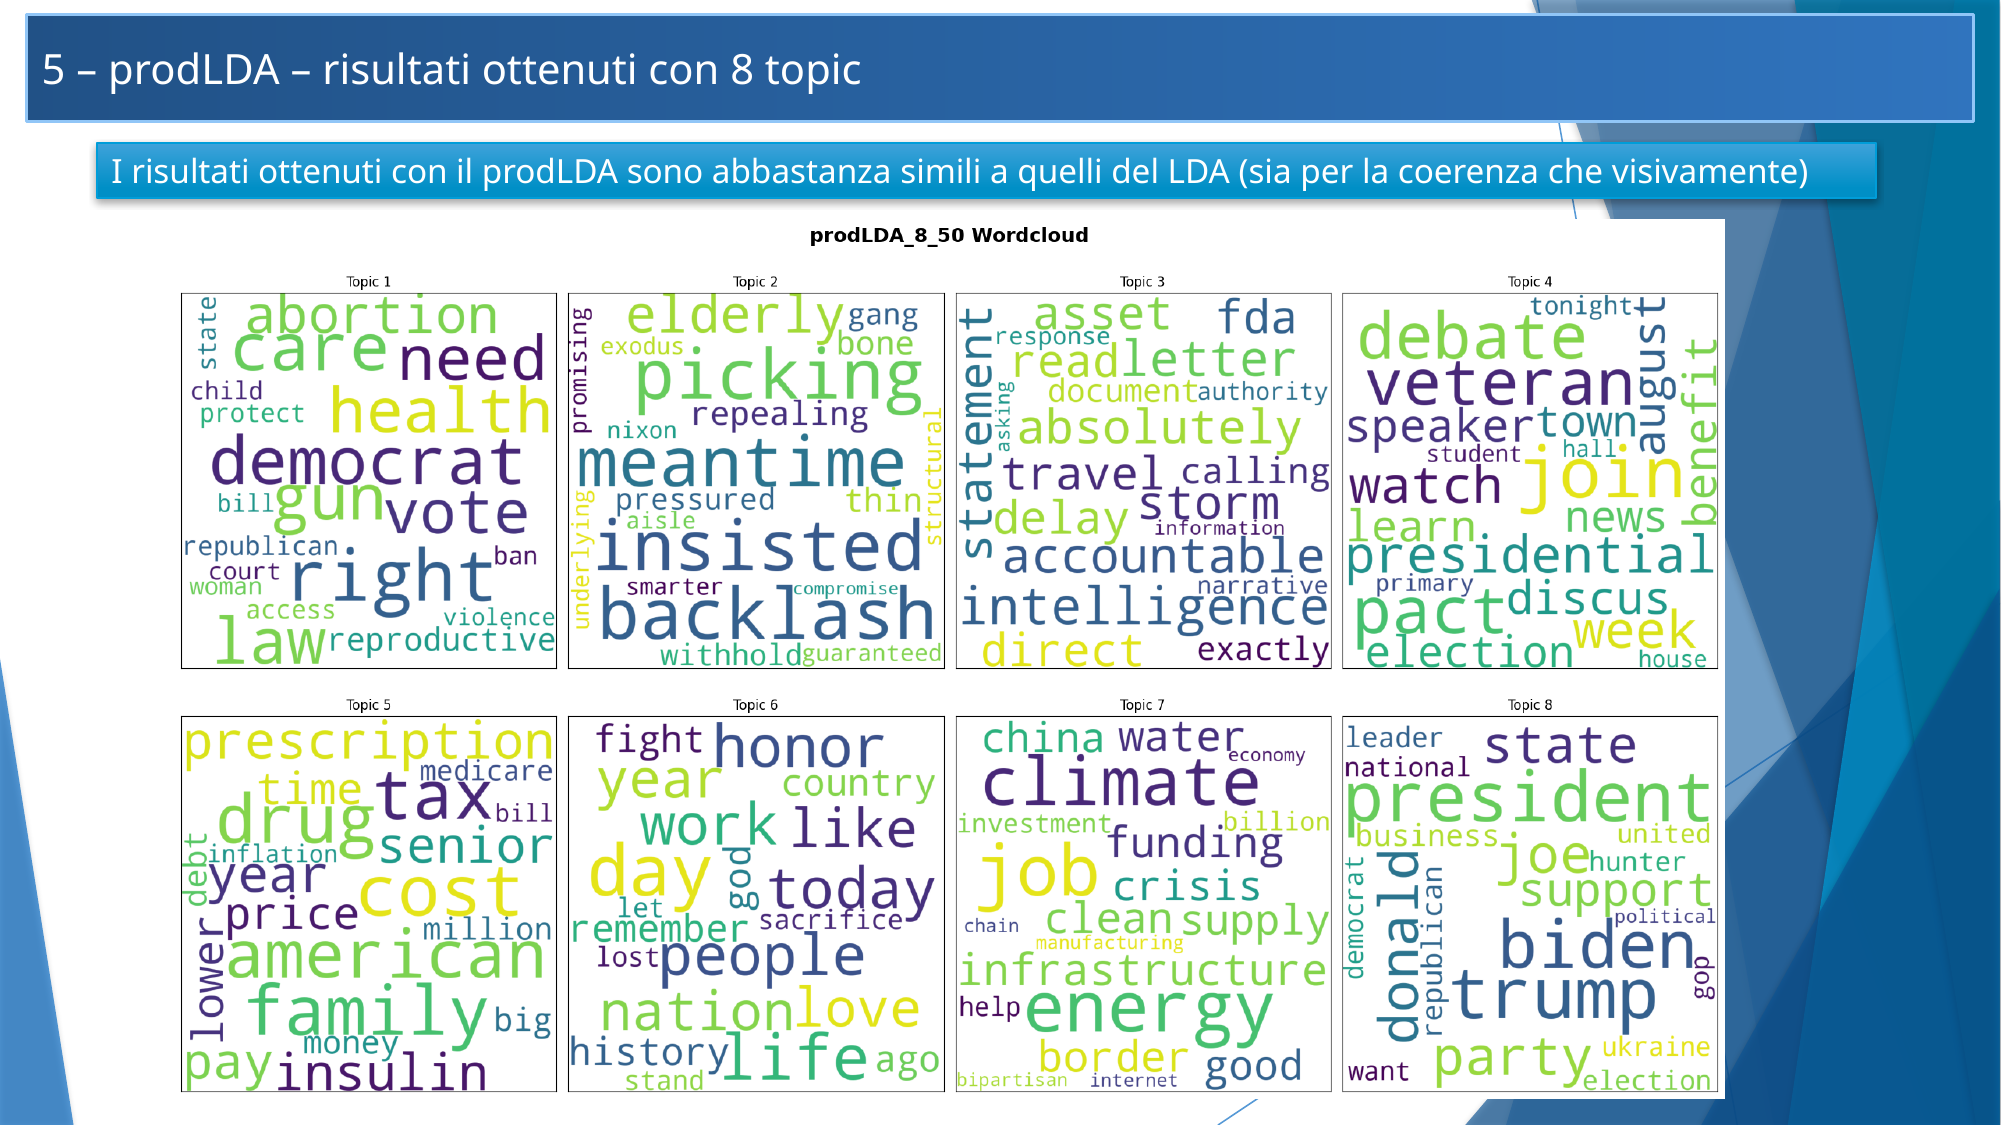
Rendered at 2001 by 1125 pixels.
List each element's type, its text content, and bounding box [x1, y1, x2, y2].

picture [172, 219, 1726, 1099]
text_box I risultati ottenuti con il prodLDA sono abbastanza simili a quelli del LDA (sia per la coerenza che visivamente) [96, 142, 1877, 199]
text_box 5 – prodLDA – risultati ottenuti con 8 topic [25, 13, 1975, 123]
